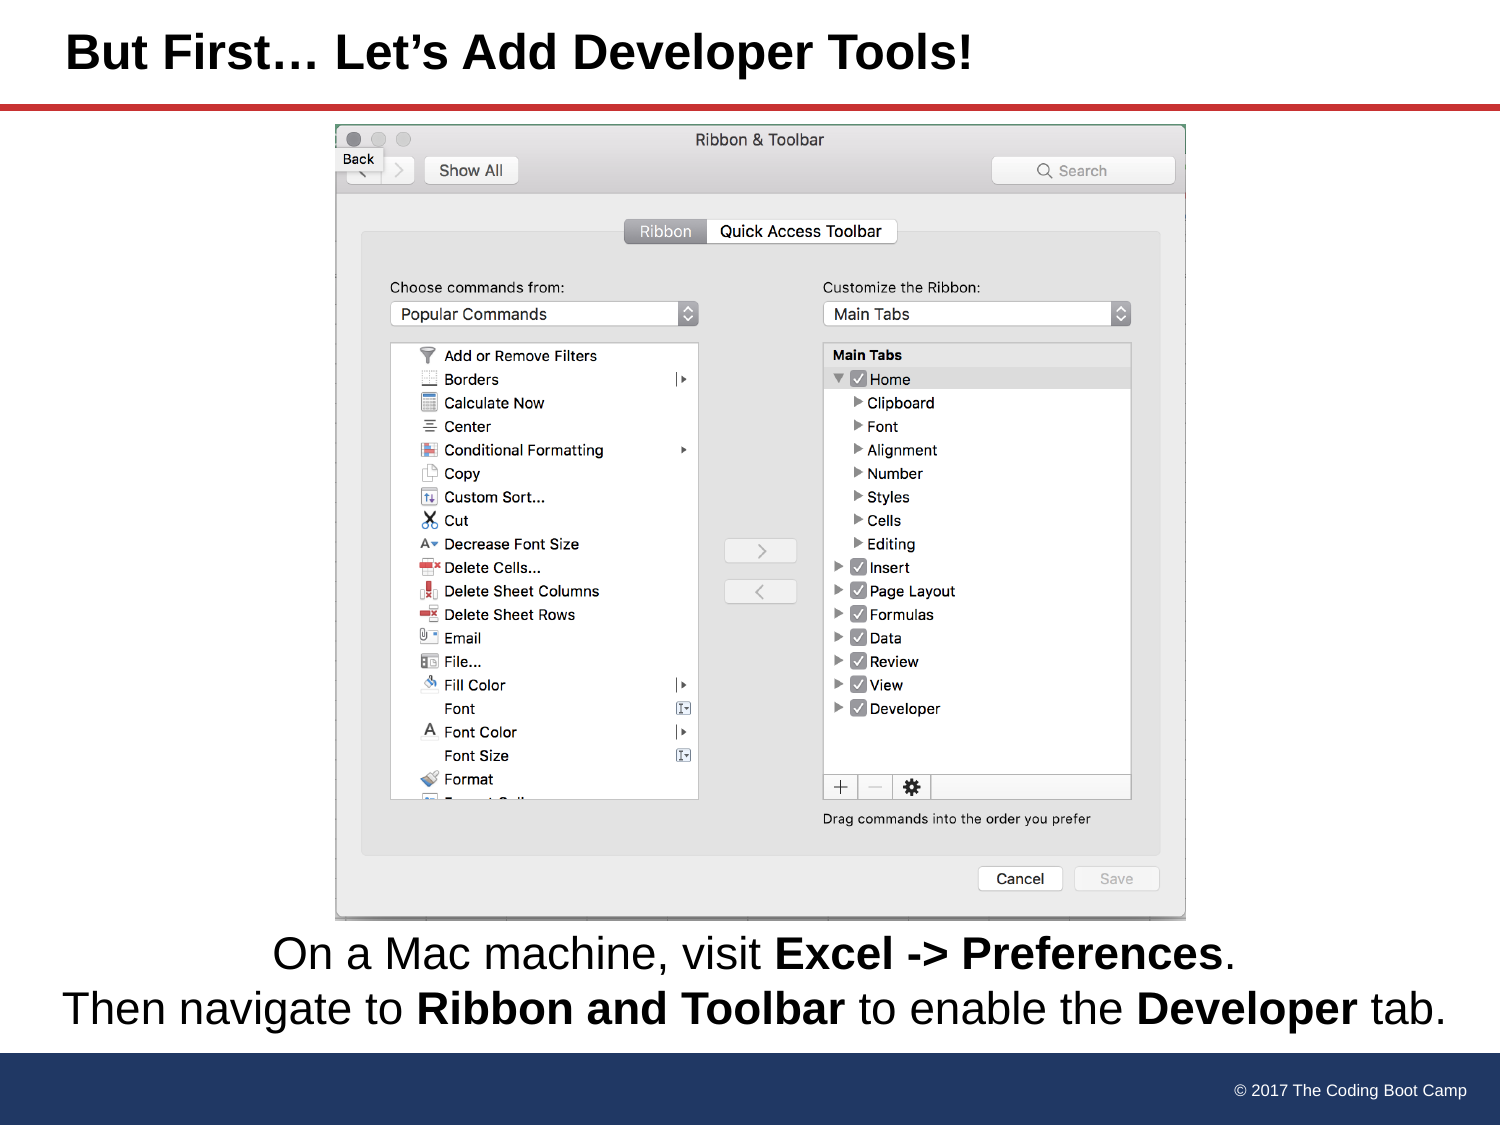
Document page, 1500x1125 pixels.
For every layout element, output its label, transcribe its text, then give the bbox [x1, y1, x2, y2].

title But First… Let’s Add Developer Tools! [50, 0, 1425, 108]
picture [335, 124, 1186, 921]
text_box On a Mac machine, visit Excel -> Preferences. Then navigate to Ribbon and Toolbar to enable the Developer tab. [46, 916, 1475, 1034]
